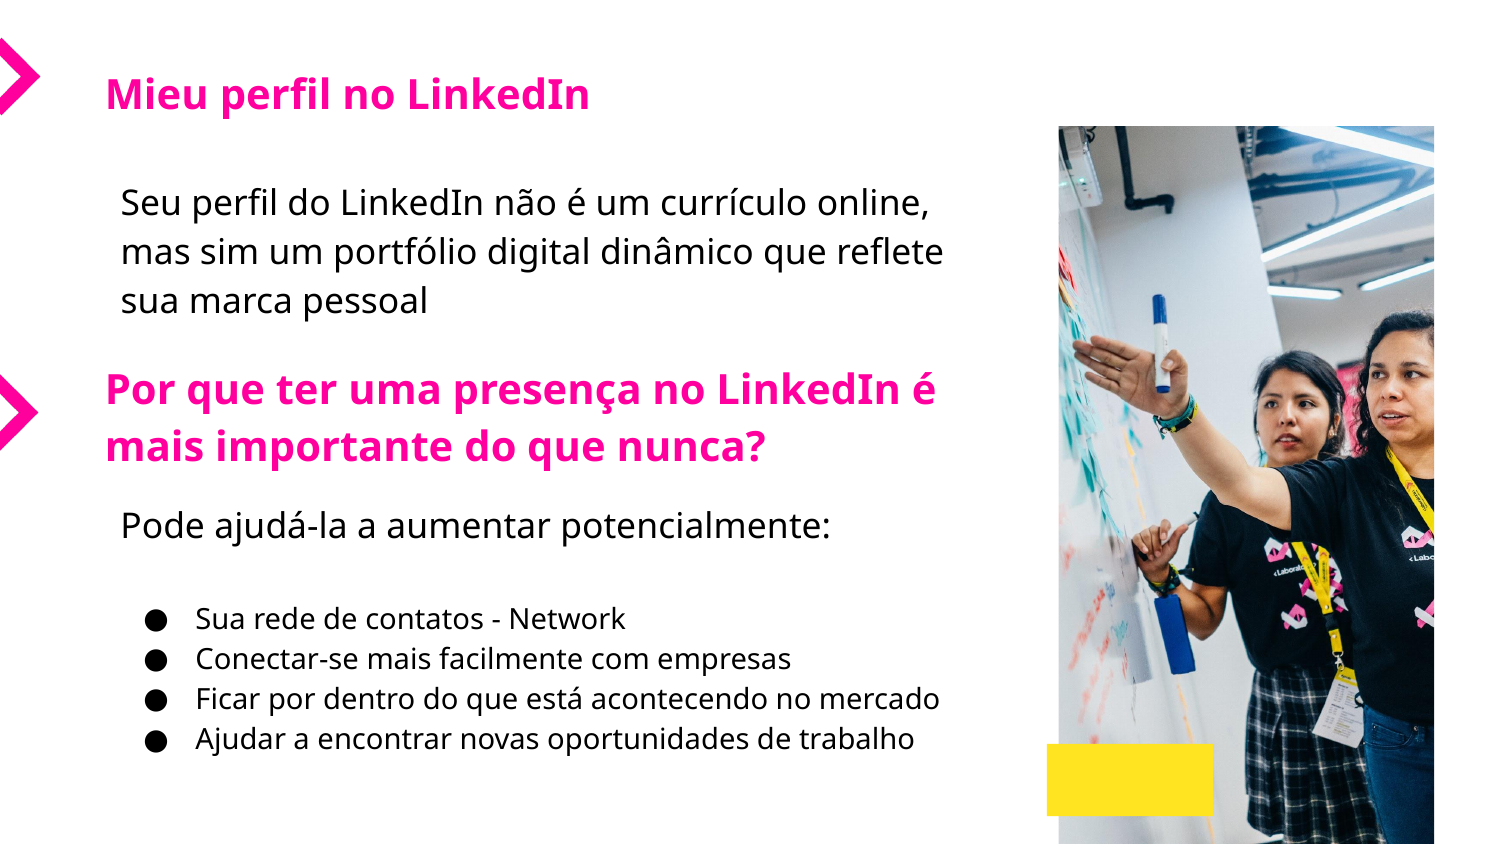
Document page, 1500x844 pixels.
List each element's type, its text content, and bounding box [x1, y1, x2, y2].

text_box Seu perfil do LinkedIn não é um currículo online, mas sim um portfólio digital dinâmico que reflete sua marca pessoal [105, 158, 1010, 270]
picture [1058, 126, 1435, 844]
text_box Pode ajudá-la a aumentar potencialmente: Sua rede de contatos - Network Conectar-se mais facilmente com empresas Ficar por dentro do que está acontecendo no mercado Ajudar a encontrar novas oportunidades de trabalho [105, 481, 1053, 593]
picture [0, 31, 49, 121]
text_box Mieu perfil no LinkedIn [89, 41, 839, 136]
picture [0, 368, 47, 457]
text_box [1046, 743, 1053, 817]
text_box Por que ter uma presença no LinkedIn é mais importante do que nunca? [89, 340, 1015, 485]
